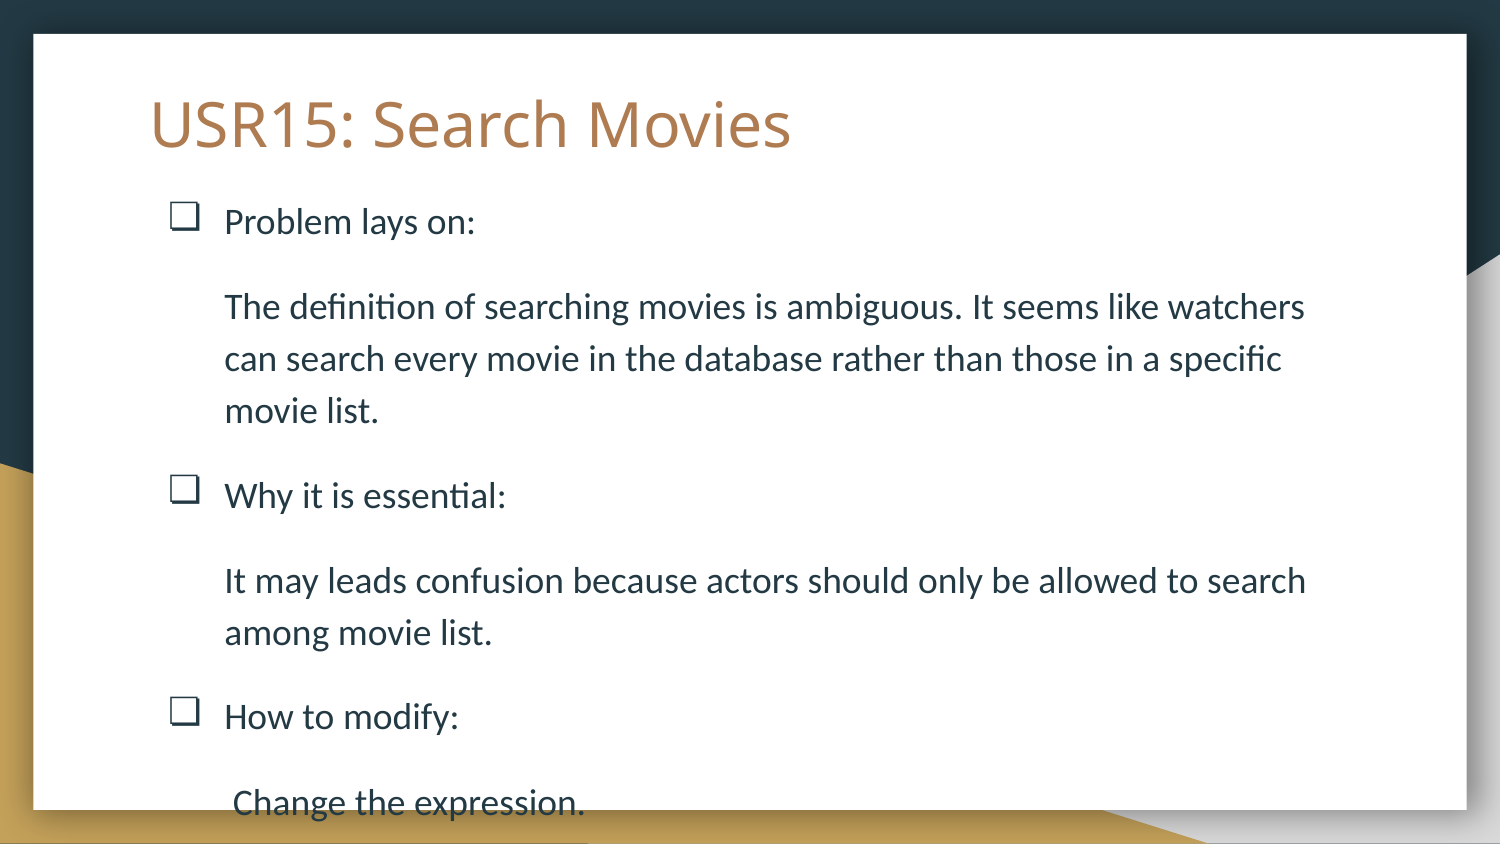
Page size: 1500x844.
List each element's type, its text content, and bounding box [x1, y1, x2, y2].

title USR15: Search Movies [134, 70, 1366, 175]
list Problem lays on: The definition of searching movies is ambiguous. It seems like watchers can search every movie in the database rather than those in a specific movie list. Why it is essential: It may leads confusion because actors should only be allowed to search among movie list. How to modify: Change the expression. [134, 175, 1366, 809]
